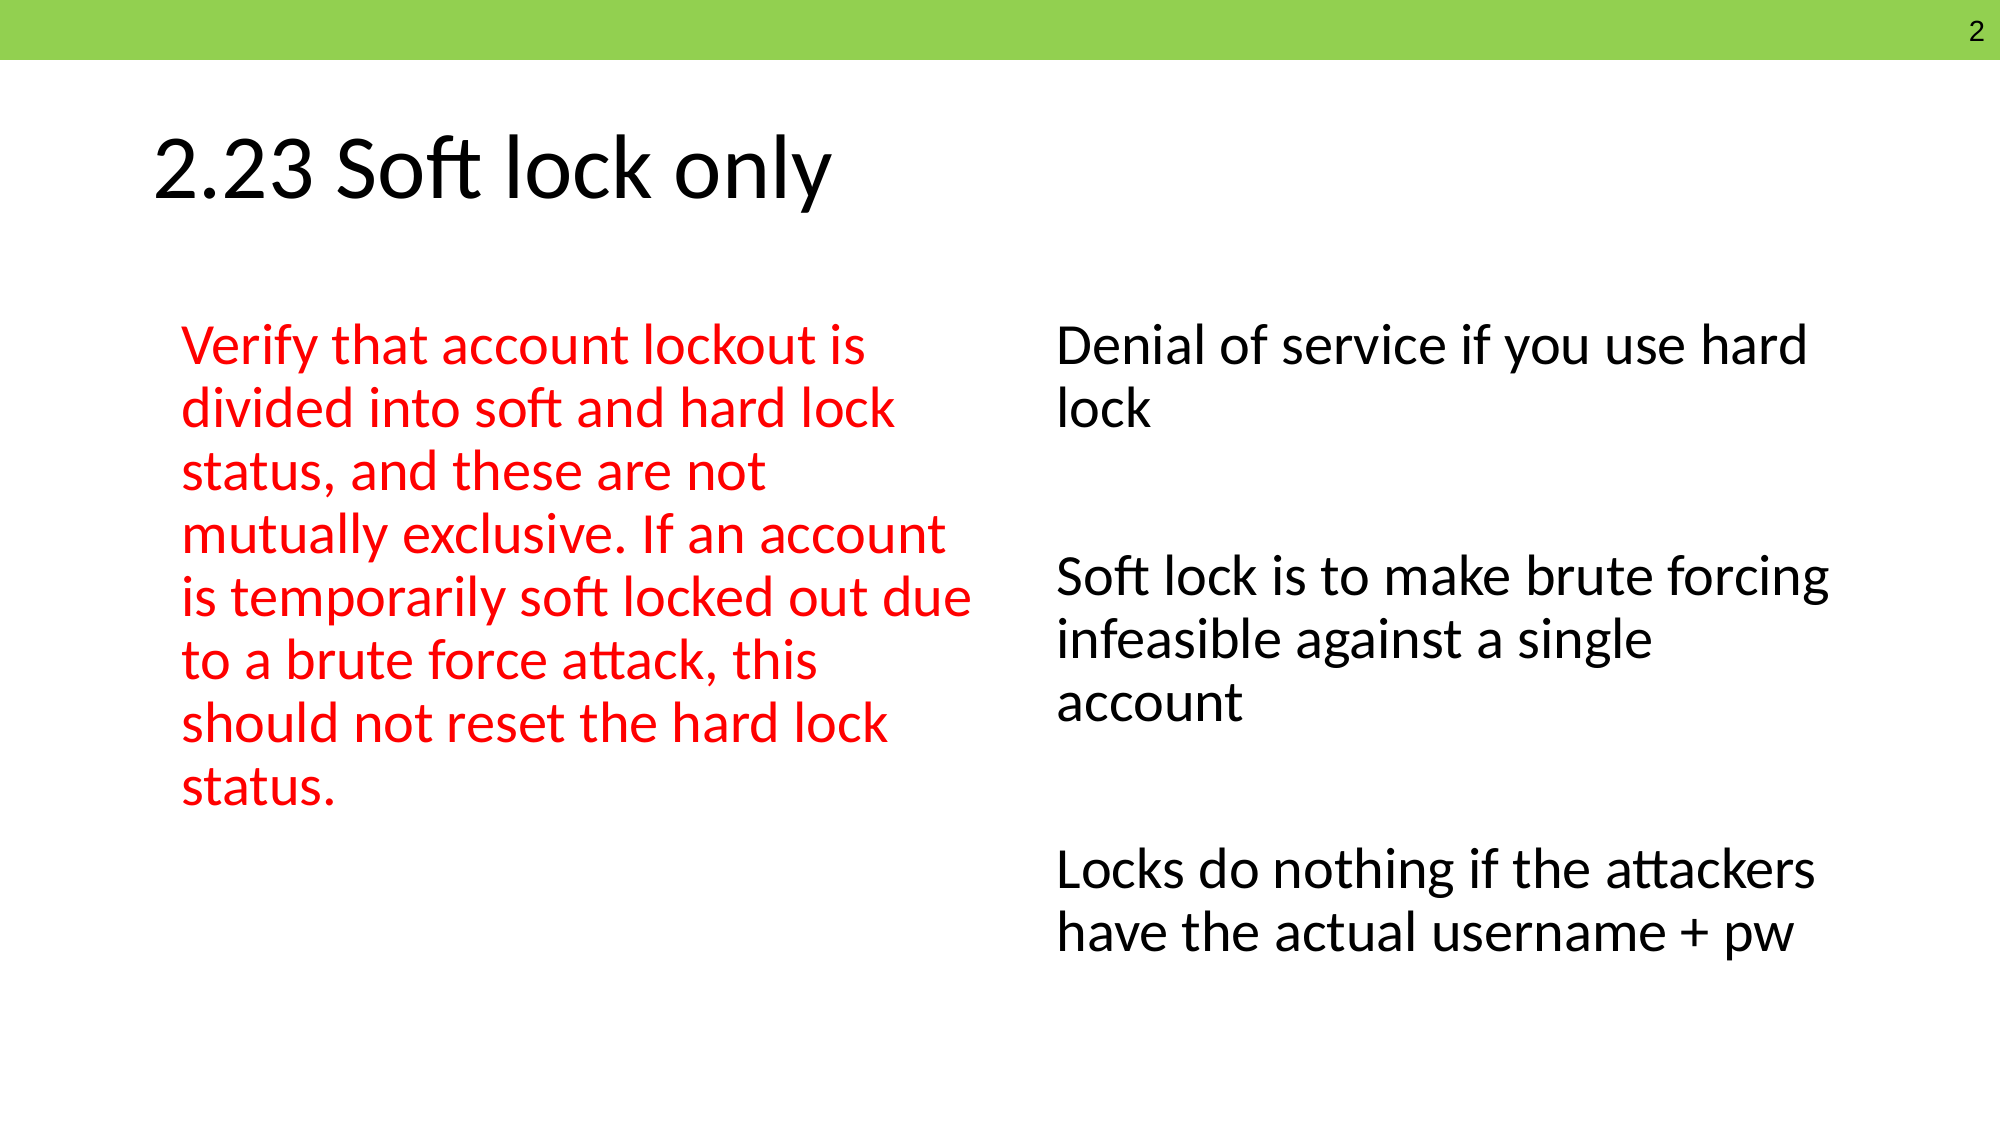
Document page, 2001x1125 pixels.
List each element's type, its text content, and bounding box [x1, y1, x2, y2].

list Denial of service if you use hard lock Soft lock is to make brute forcing infeasible against a single account Locks do nothing if the attackers have the actual username + pw [1012, 299, 1863, 1014]
title 2.23 Soft lock only [137, 59, 1863, 278]
list Verify that account lockout is divided into soft and hard lock status, and these are not mutually exclusive. If an account is temporarily soft locked out due to a brute force attack, this should not reset the hard lock status. [137, 299, 988, 1014]
